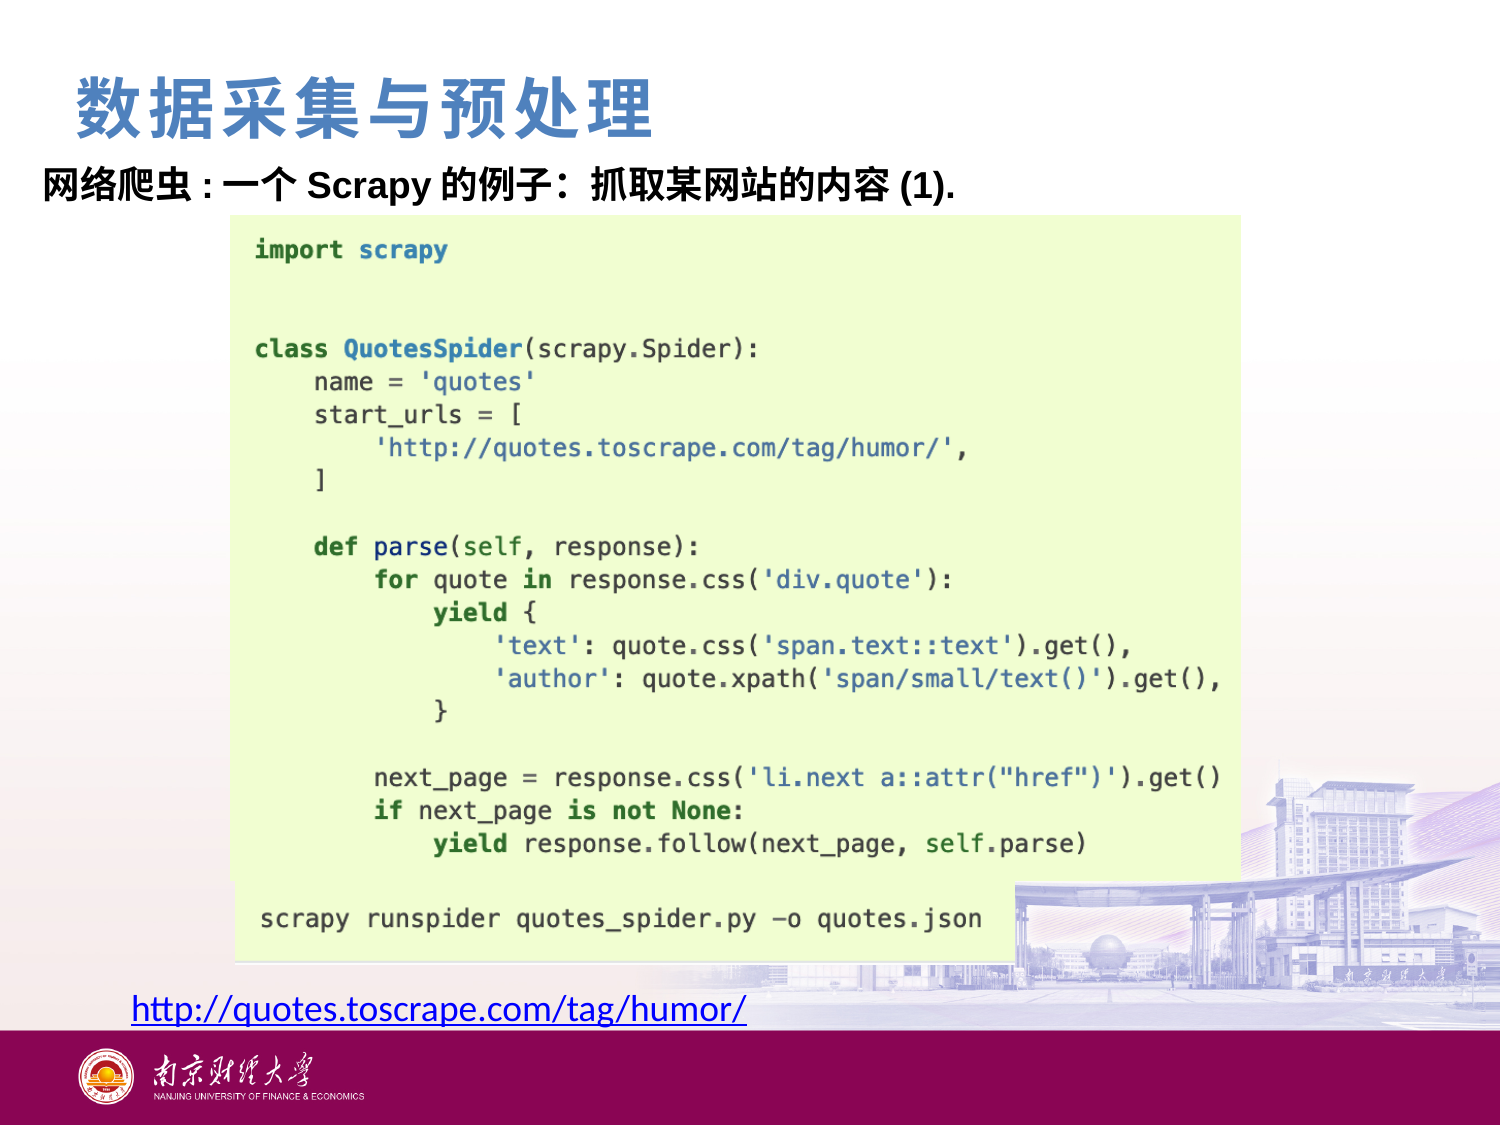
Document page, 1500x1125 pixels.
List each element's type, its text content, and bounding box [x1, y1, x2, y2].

text_box 网络爬虫:一个Scrapy的例子：抓取某网站的内容(1). [27, 159, 986, 434]
text_box 数据采集与预处理 [60, 59, 1307, 234]
picture [0, 0, 1500, 1125]
text_box http://quotes.toscrape.com/tag/humor/ [116, 976, 949, 1037]
